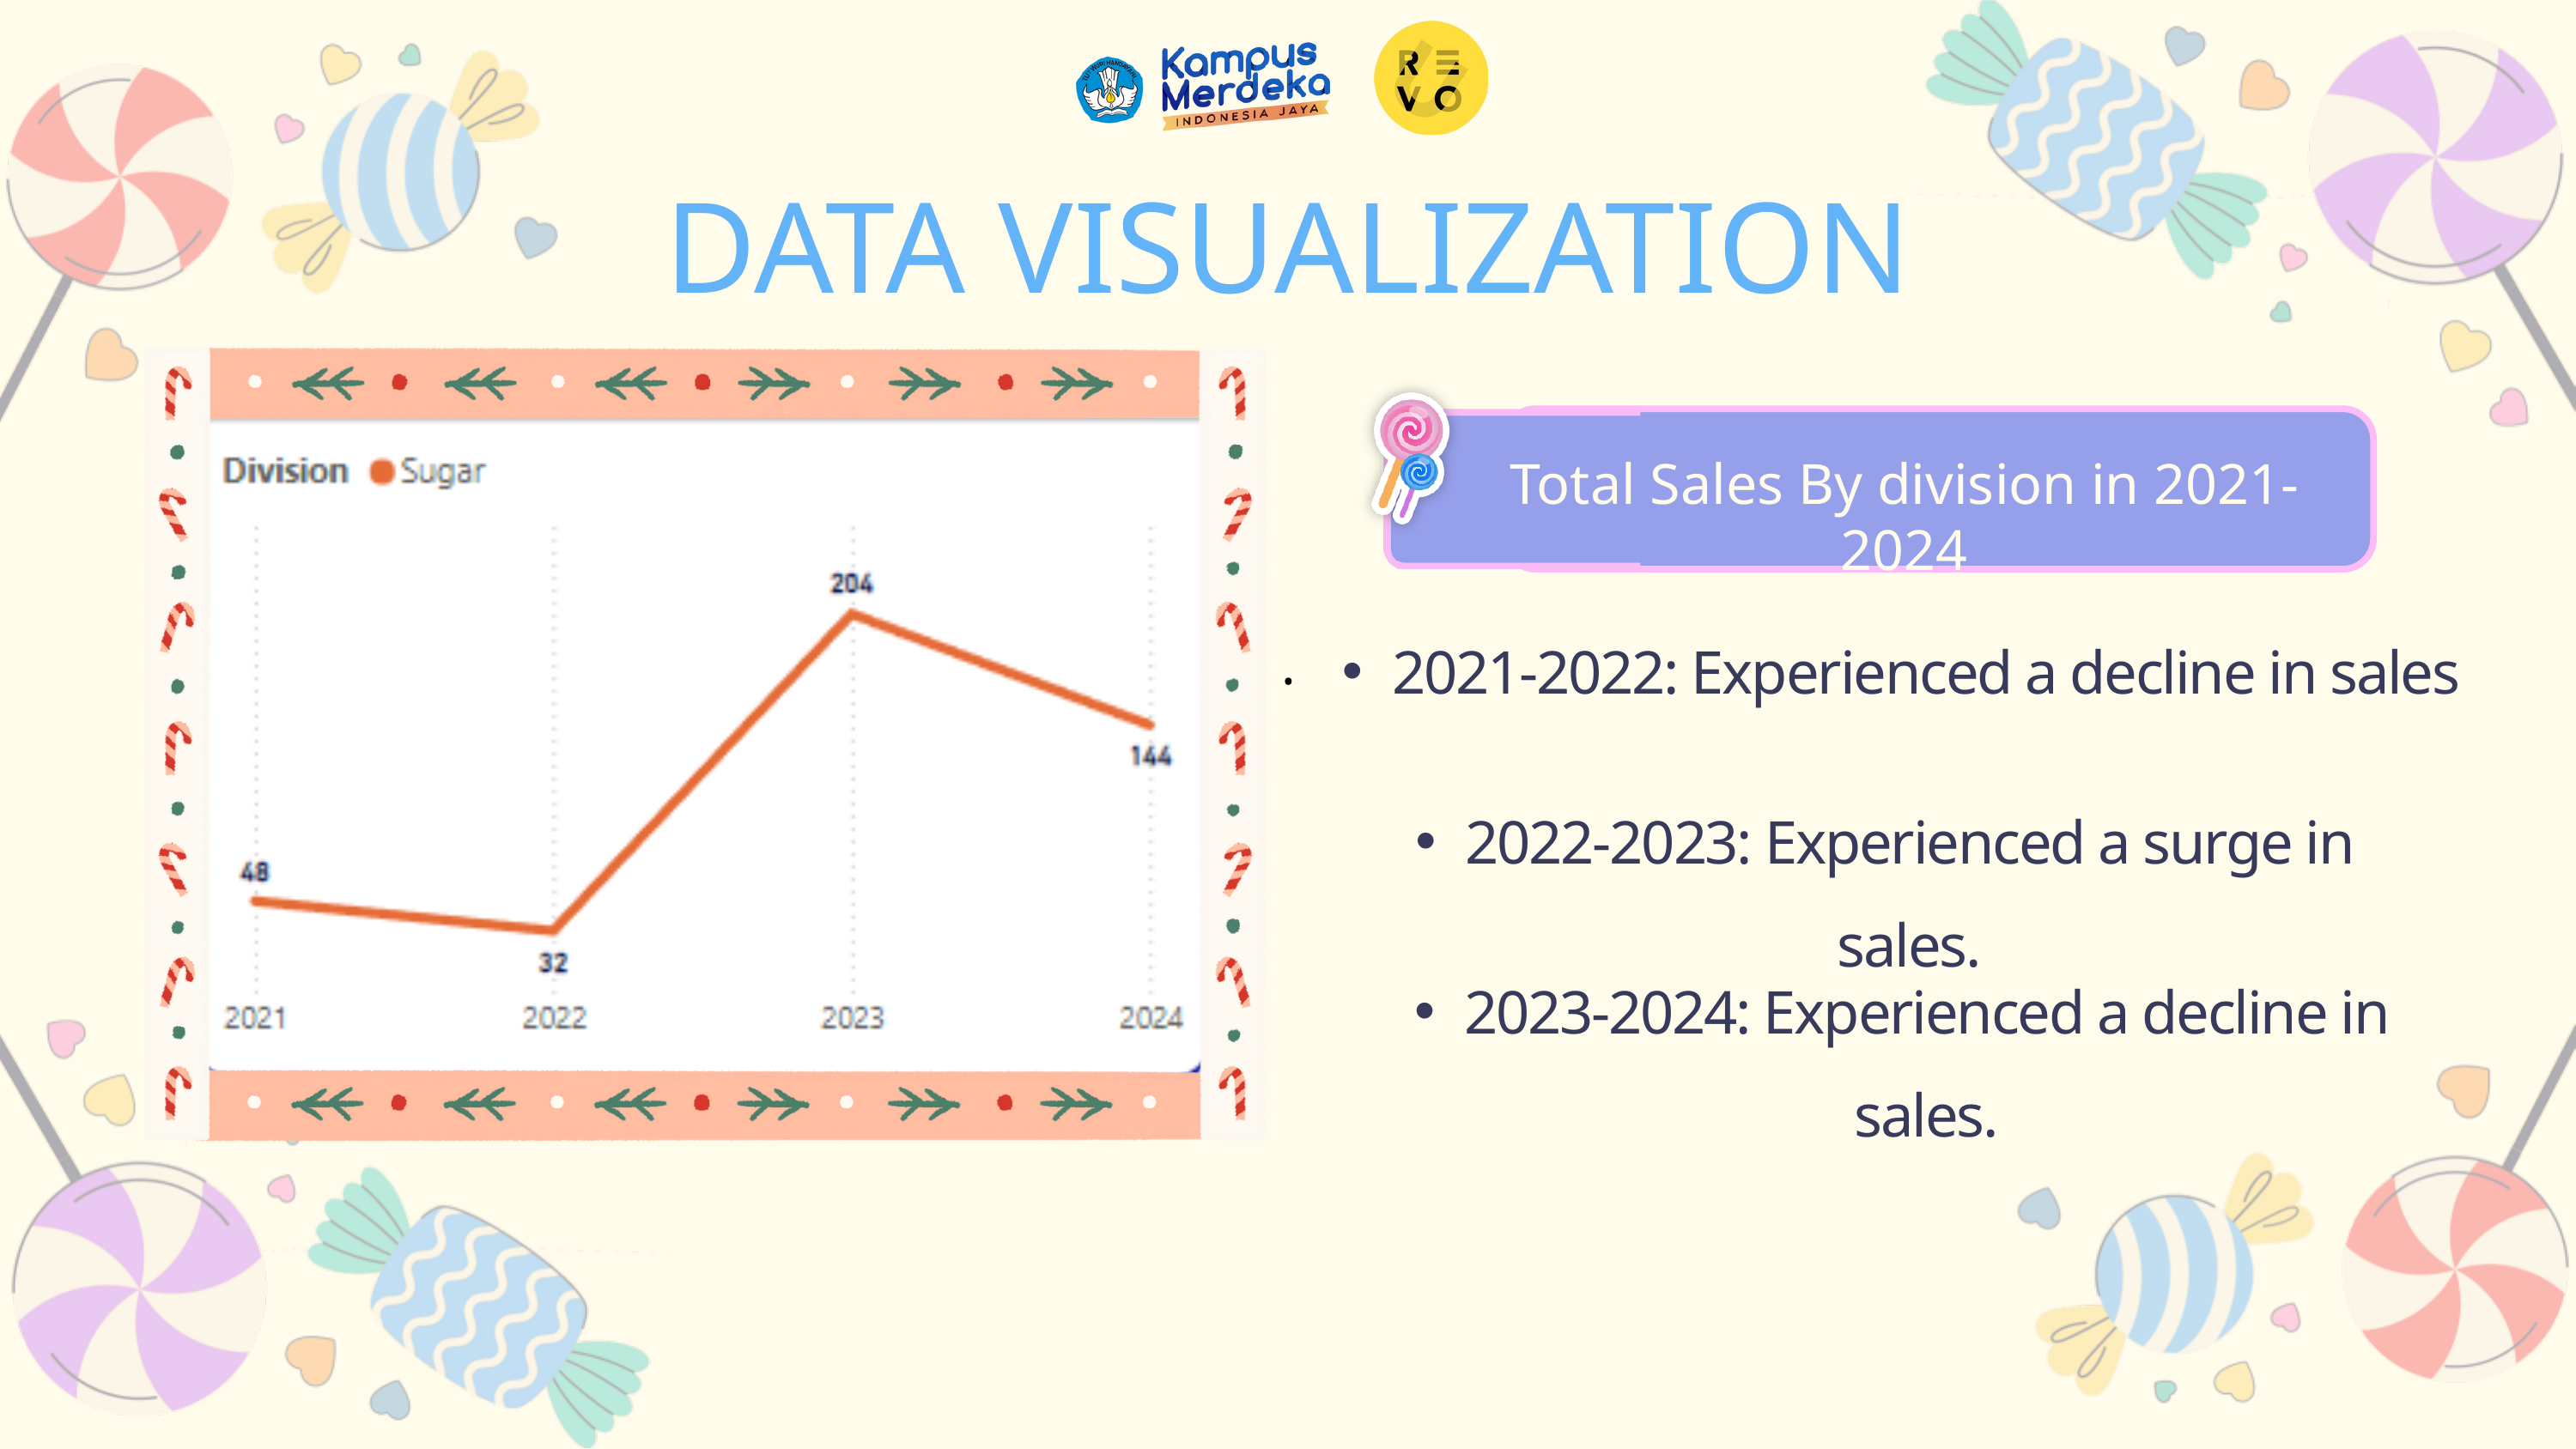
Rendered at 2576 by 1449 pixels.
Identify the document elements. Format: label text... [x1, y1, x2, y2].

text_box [144, 345, 1267, 1142]
text_box Total Sales By division in 2021-2024 [1464, 448, 2345, 582]
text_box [1075, 20, 1489, 136]
text_box 2021-2022: Experienced a decline in sales [1288, 603, 2465, 706]
text_box 2022-2023: Experienced a surge in sales. [1288, 772, 2432, 979]
text_box DATA VISUALIZATION [453, 168, 2123, 318]
text_box [1346, 367, 1641, 569]
text_box 2023-2024: Experienced a decline in sales. [1288, 942, 2465, 1149]
text_box [0, 0, 2576, 1448]
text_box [1504, 408, 2374, 570]
text_box . [1281, 631, 1294, 825]
